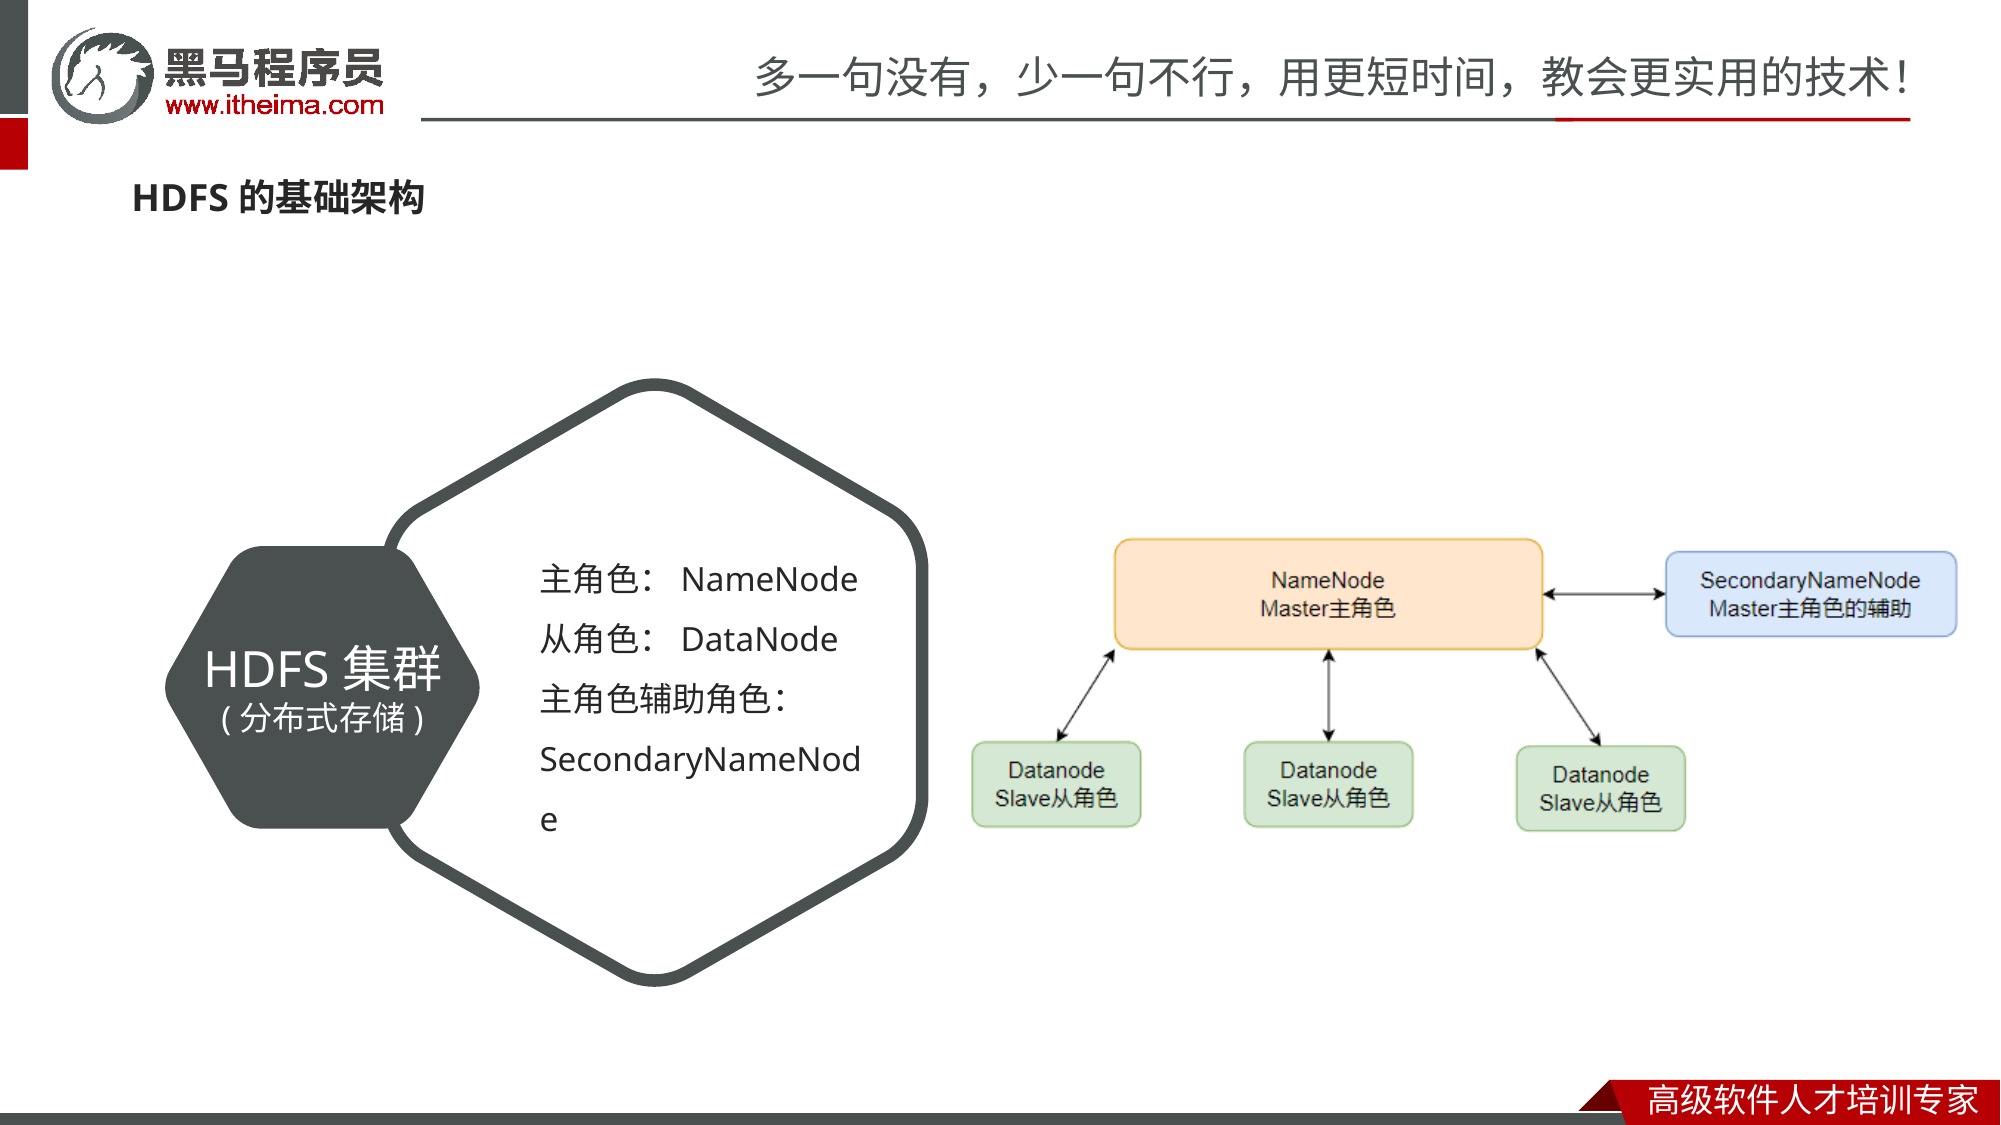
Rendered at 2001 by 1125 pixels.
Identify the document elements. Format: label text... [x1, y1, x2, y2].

picture [50, 26, 384, 125]
text_box [389, 382, 925, 983]
text_box HDFS集群 (分布式存储) [163, 544, 482, 831]
list HDFS的基础架构 [116, 154, 1872, 239]
picture [953, 523, 1964, 842]
text_box 主角色：NameNode 从角色：DataNode 主角色辅助角色： SecondaryNameNode [524, 530, 879, 845]
